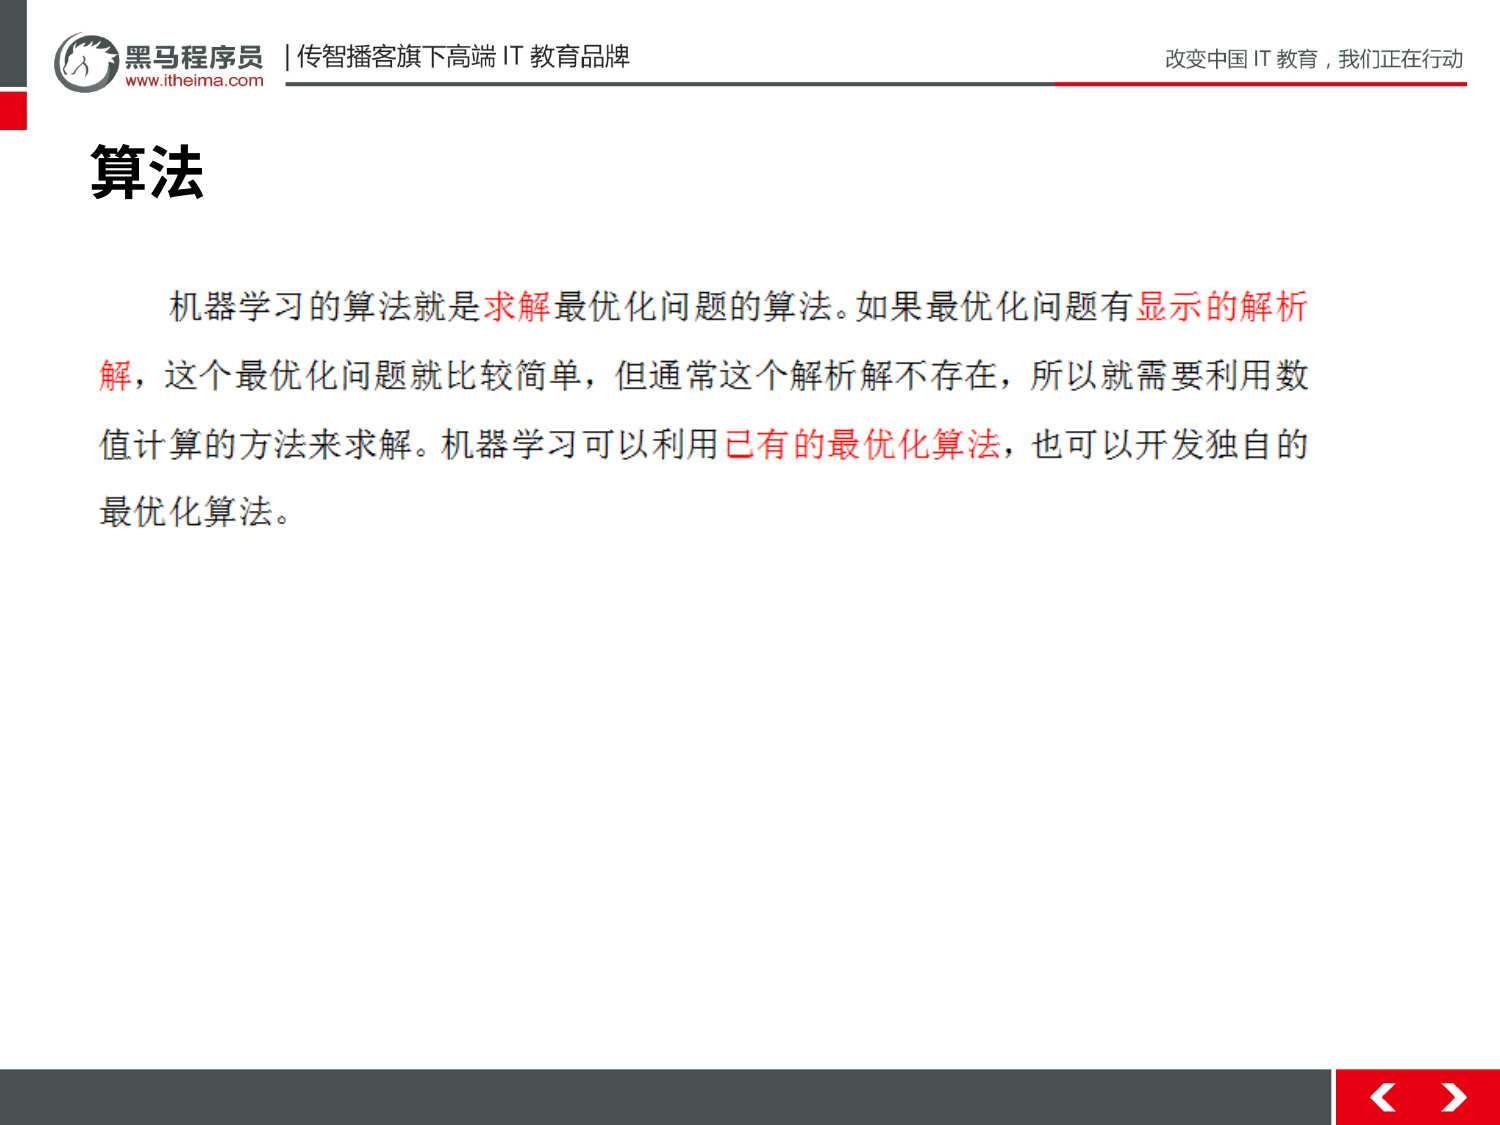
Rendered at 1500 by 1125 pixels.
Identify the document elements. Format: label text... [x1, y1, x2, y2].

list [88, 267, 1320, 558]
picture [0, 0, 1500, 1125]
title 算法 [75, 128, 1425, 236]
